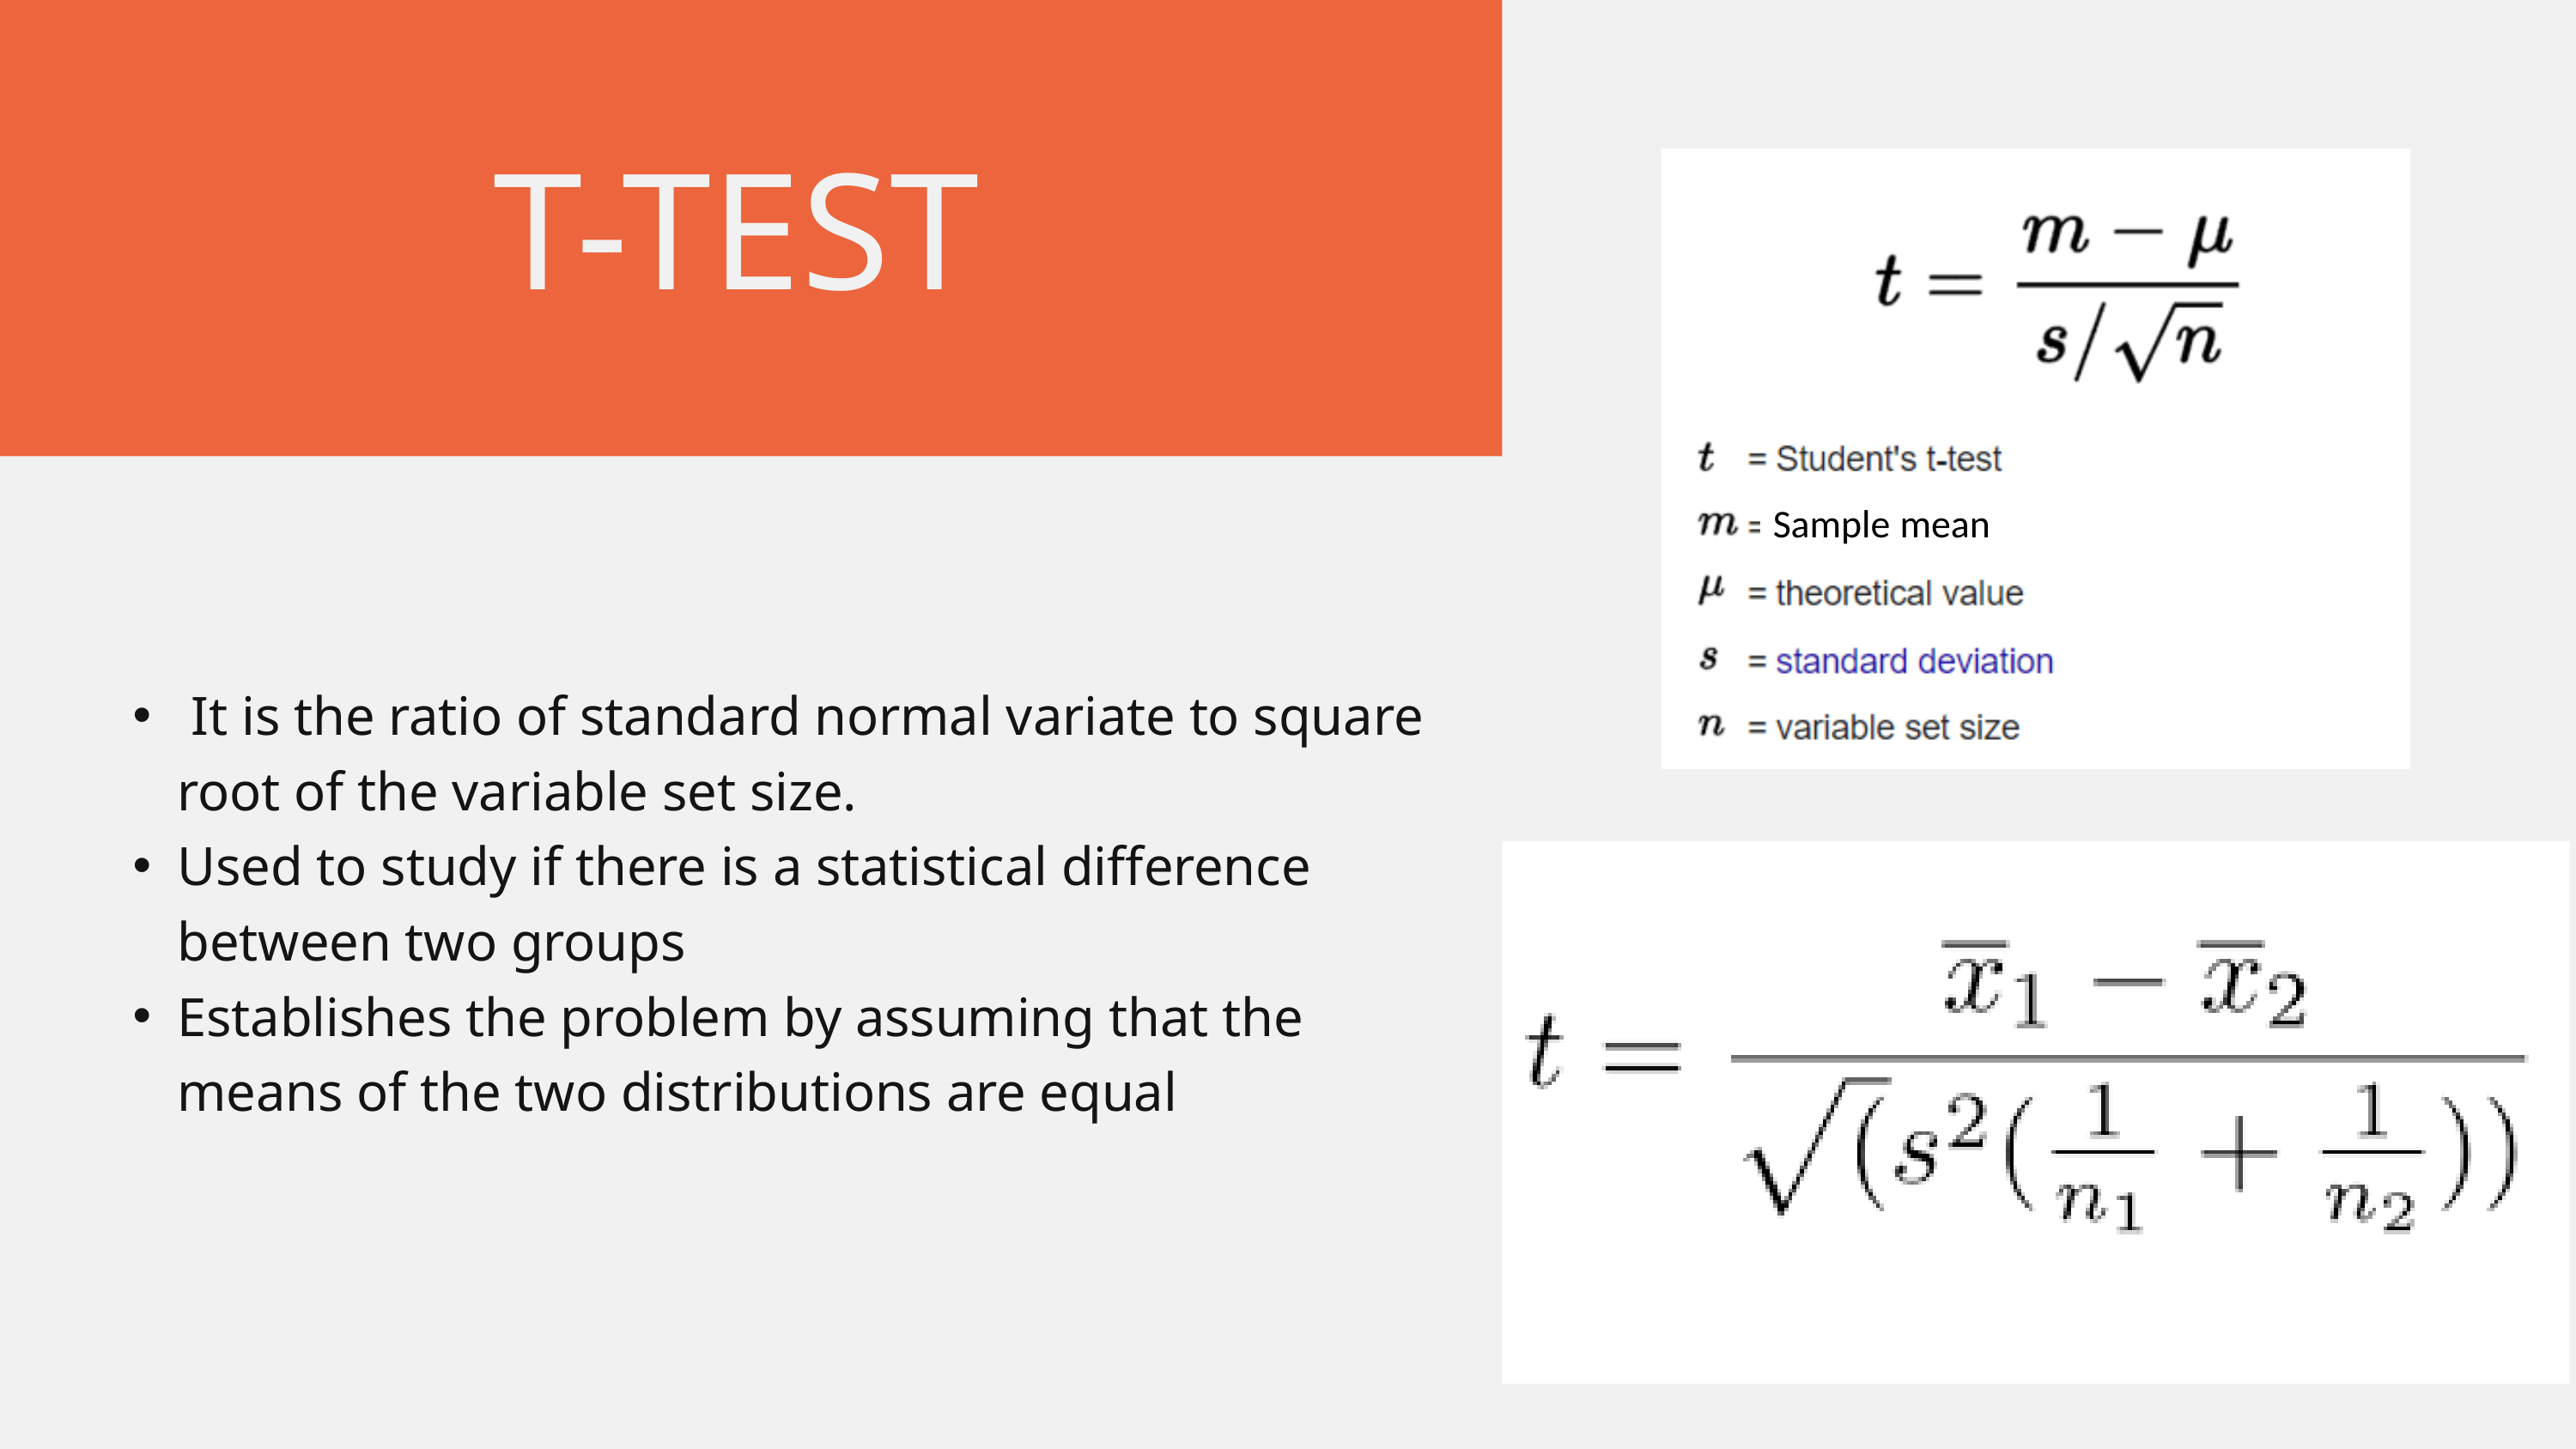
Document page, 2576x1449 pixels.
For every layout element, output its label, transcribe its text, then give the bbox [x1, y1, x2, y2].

text_box It is the ratio of standard normal variate to square root of the variable set size. Used to study if there is a statistical difference between two groups Establishes the problem by assuming that the means of the two distributions are equal [88, 670, 1458, 1122]
picture [1662, 149, 2410, 769]
text_box [0, 0, 1503, 457]
picture [1502, 841, 2570, 1384]
text_box T-TEST [52, 129, 1462, 323]
